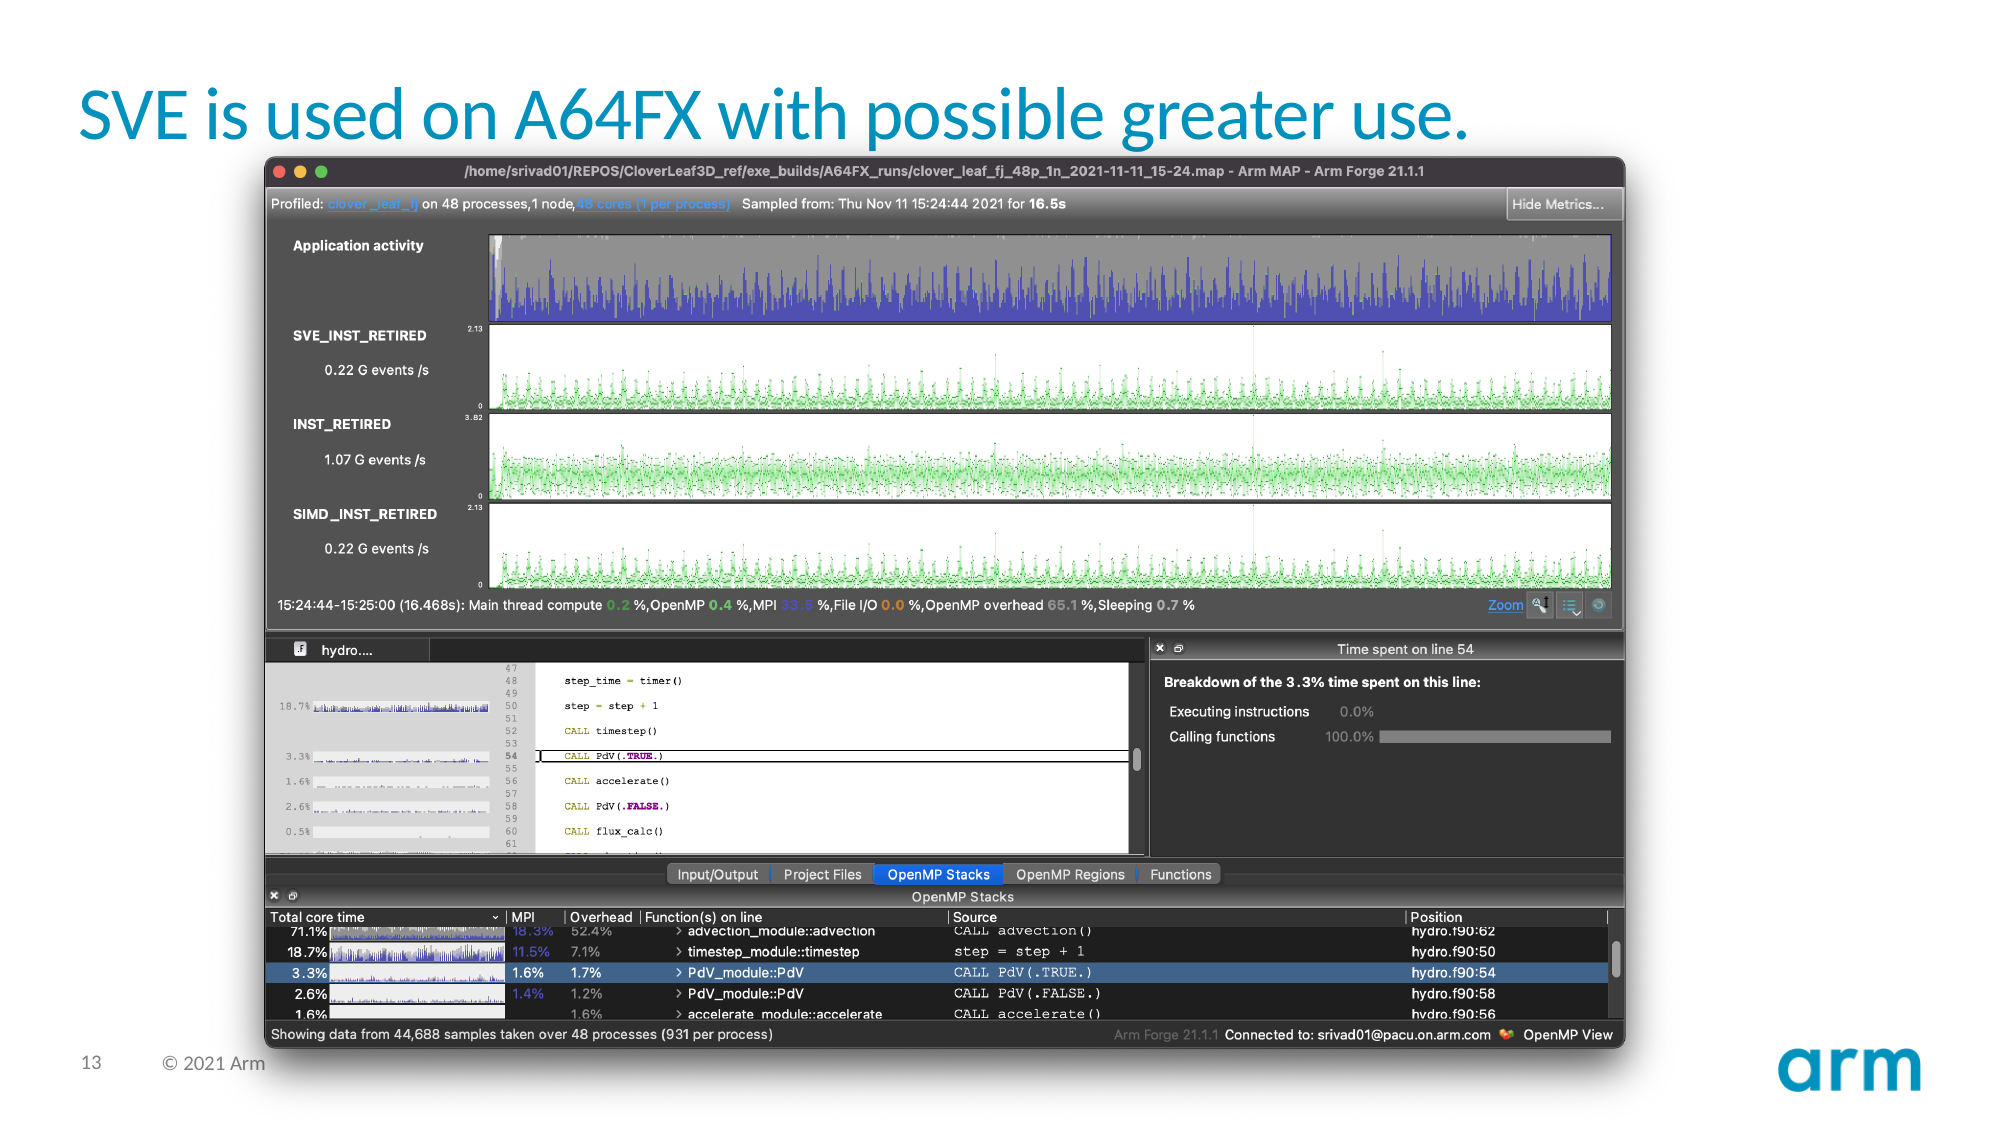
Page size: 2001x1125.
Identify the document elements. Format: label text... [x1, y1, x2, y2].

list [205, 117, 1683, 1125]
picture [1777, 1047, 1922, 1093]
title SVE is used on A64FX with possible greater use. [78, 78, 1922, 186]
